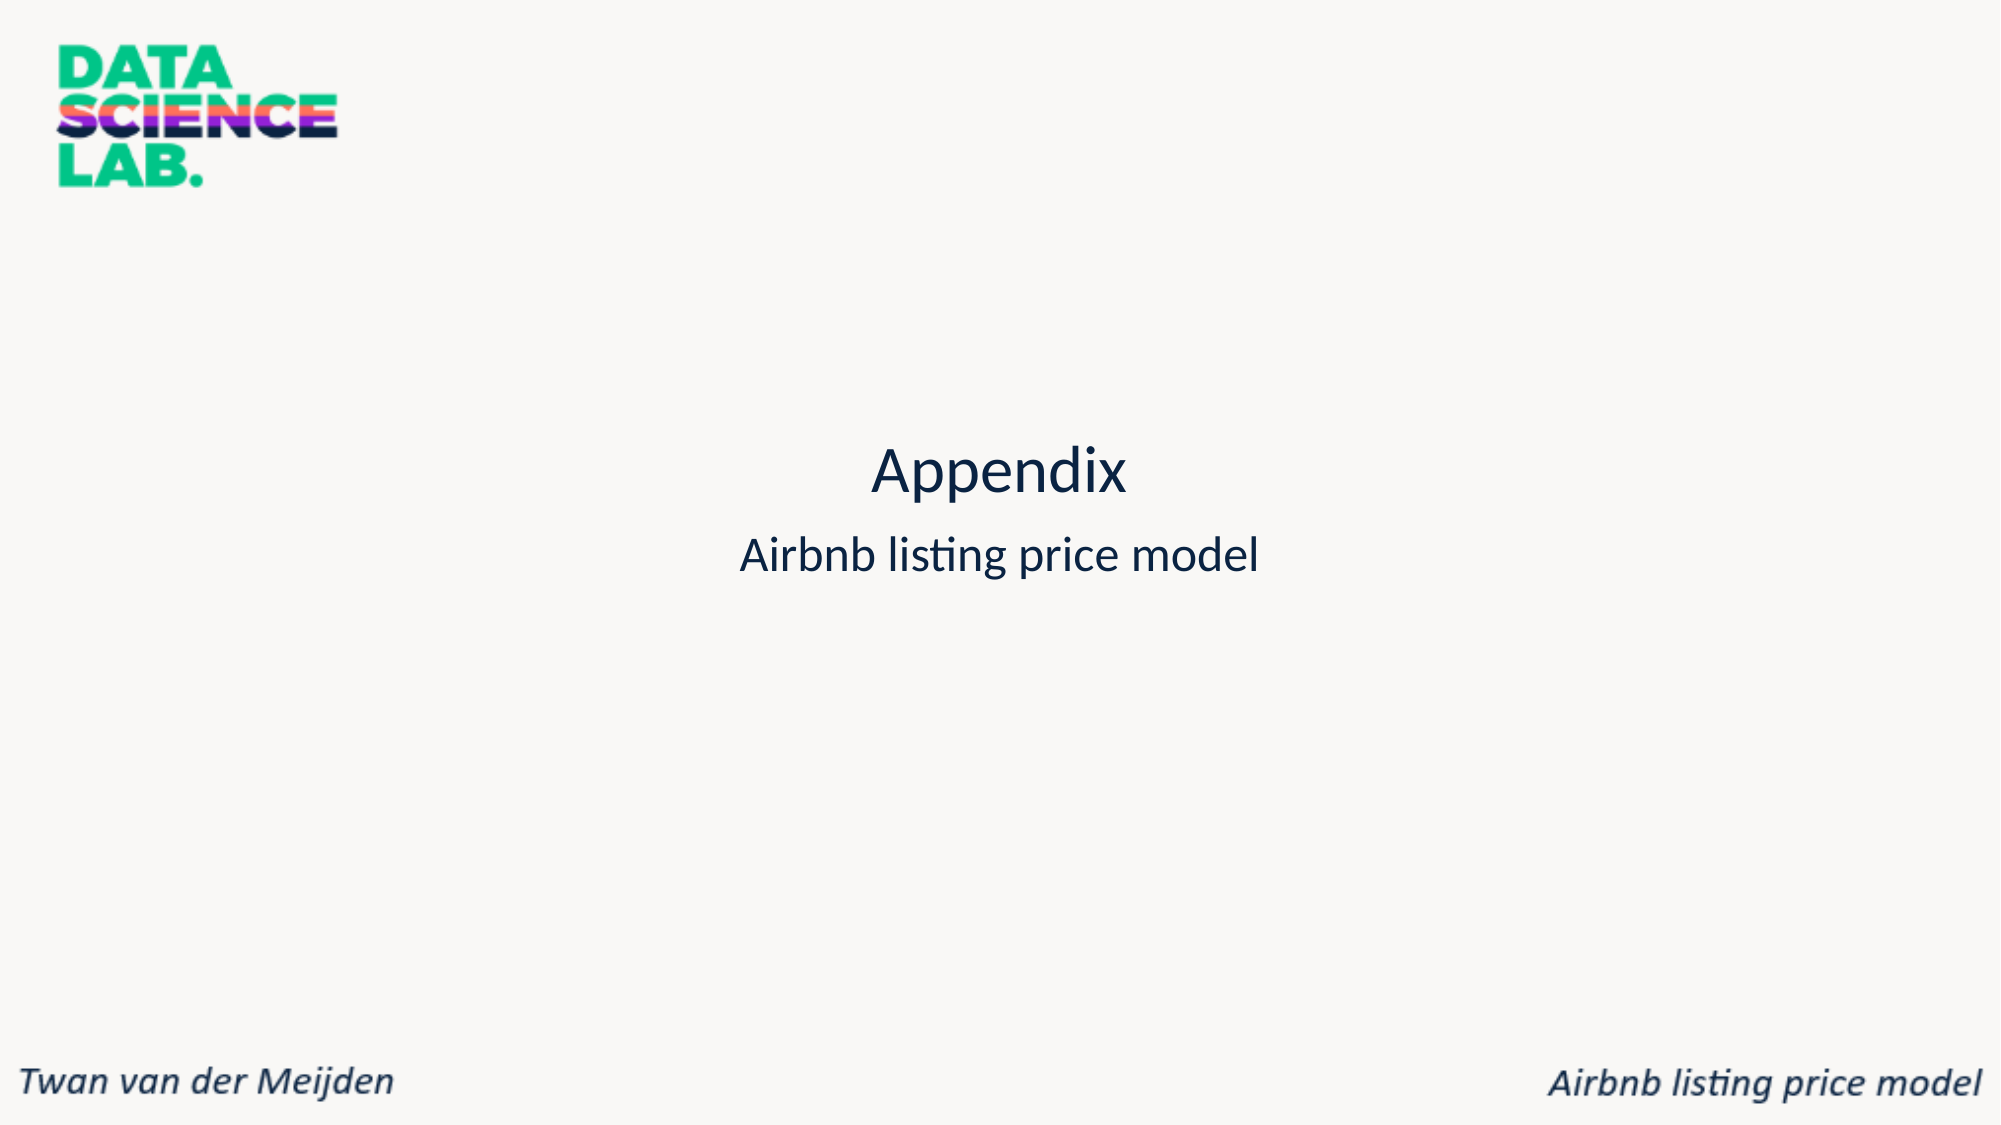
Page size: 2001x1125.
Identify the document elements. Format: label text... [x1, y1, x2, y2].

text_box Appendix [460, 418, 1540, 514]
picture [0, 0, 2001, 1125]
text_box Airbnb listing price model [460, 514, 1540, 590]
